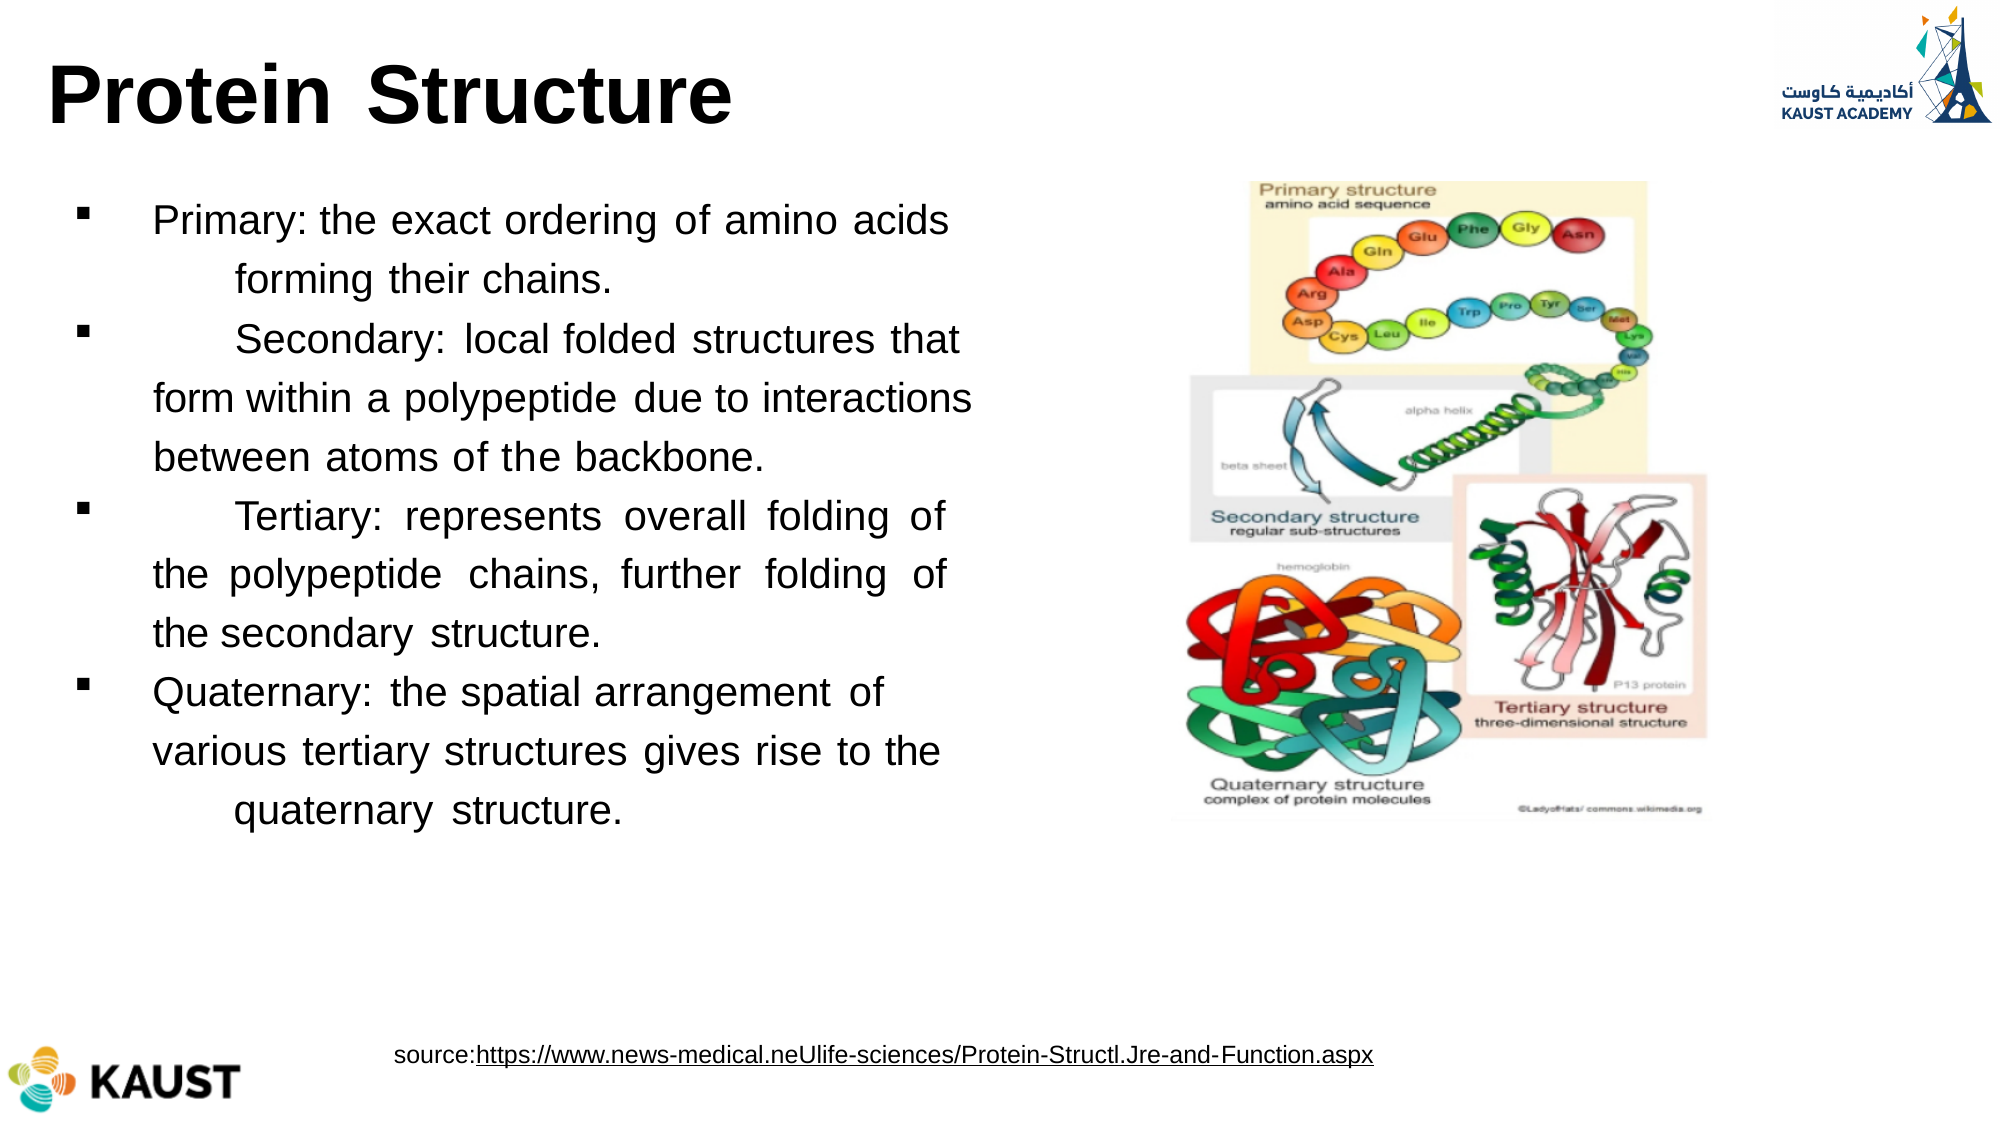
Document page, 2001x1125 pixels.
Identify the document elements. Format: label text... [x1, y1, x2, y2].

text_box Primary: the exact ordering of amino acids forming their chains. Secondary: local folded structures that form within a polypeptide due to interactions between atoms of the backbone. Tertiary: represents overall folding of the polypeptide chains, further folding of the secondary structure. Quaternary: the spatial arrangement of various tertiary structures gives rise to the quaternary structure. [71, 181, 1013, 833]
picture [1170, 181, 1714, 828]
picture [1, 1037, 250, 1123]
text_box Protein Structure [44, 48, 1106, 142]
picture [1774, 0, 2000, 129]
text_box source:https://www.news-medical.neUlife-sciences/Protein-Structl.Jre-and-Function.aspx [376, 1031, 1836, 1077]
